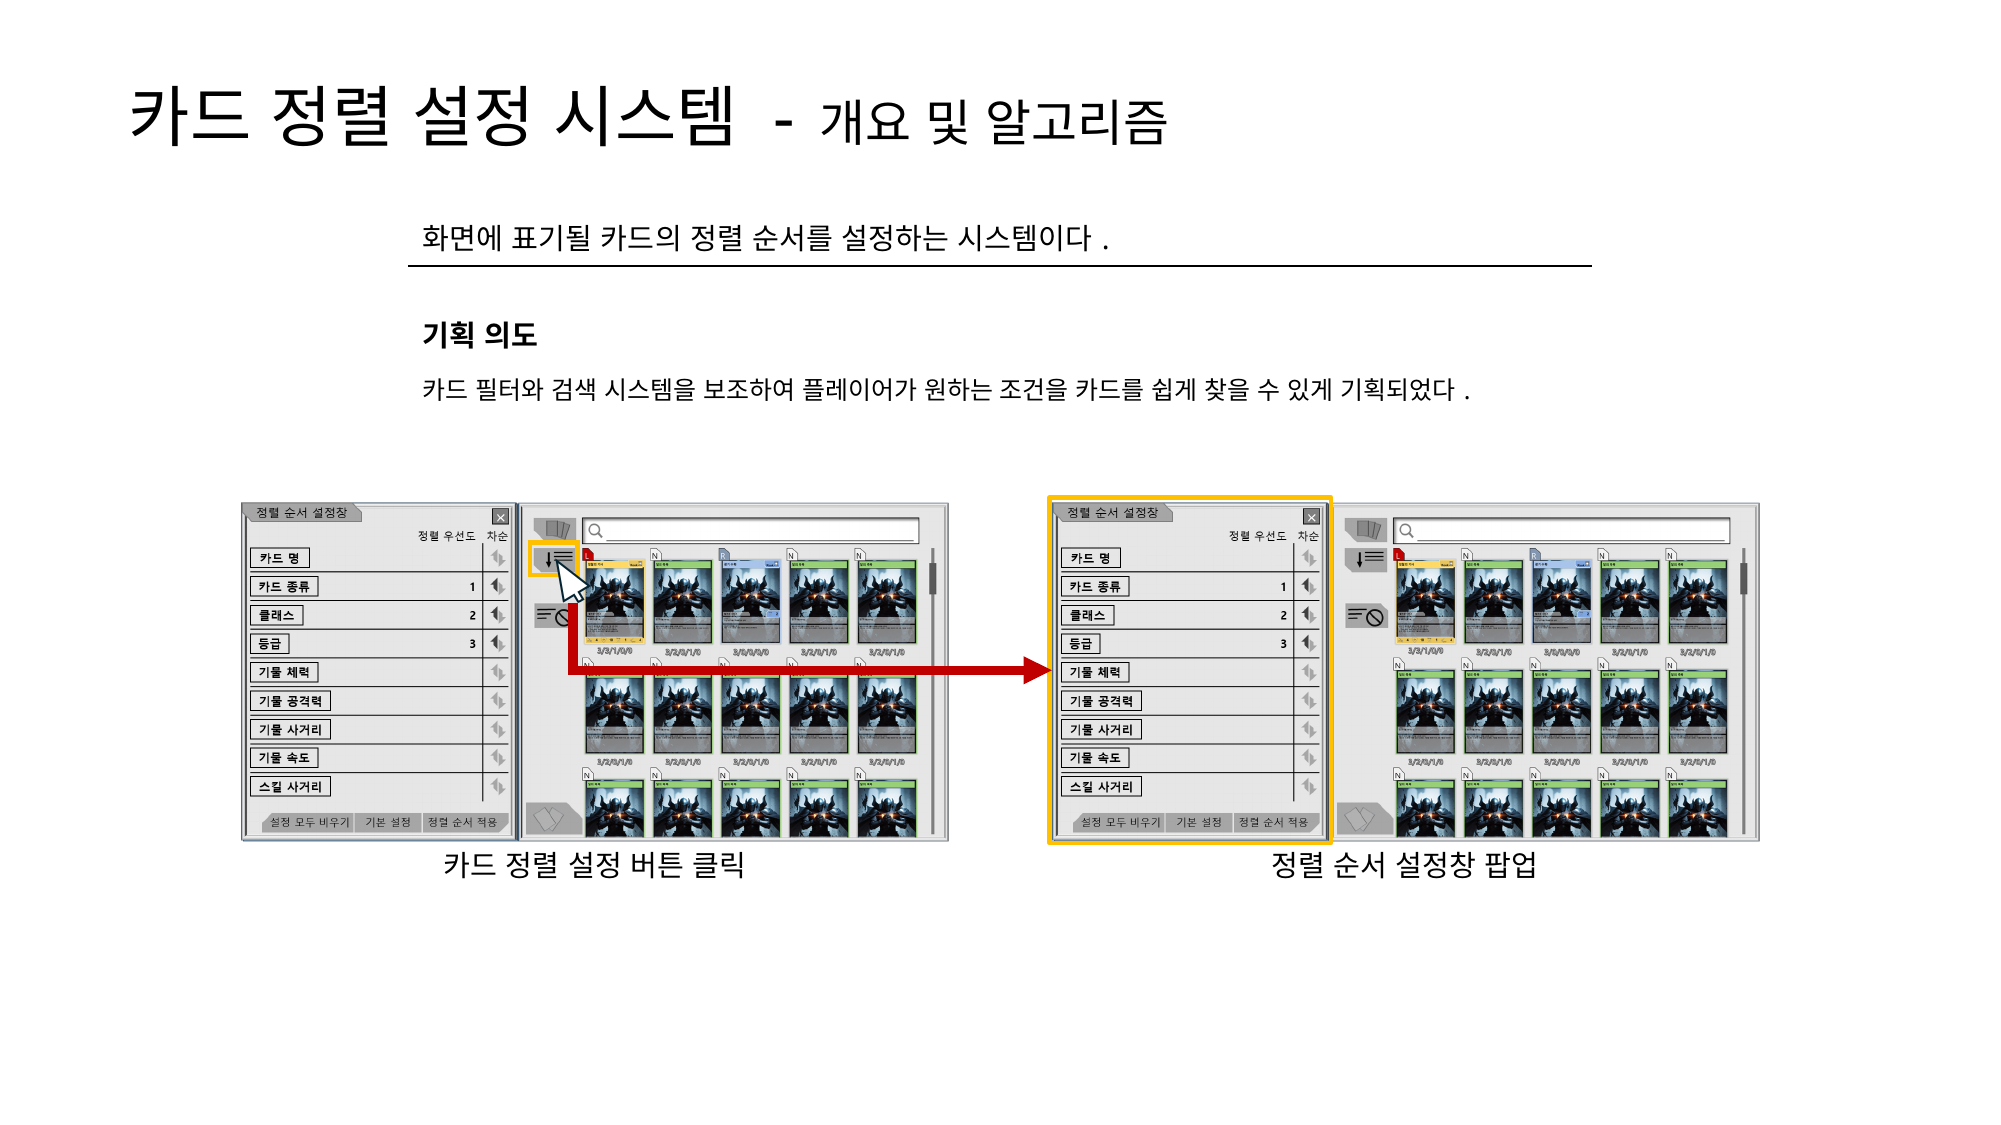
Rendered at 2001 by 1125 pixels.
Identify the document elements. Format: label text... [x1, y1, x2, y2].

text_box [847, 502, 949, 842]
picture [1051, 499, 1760, 842]
text_box 카드 정렬 설정 버튼 클릭 [242, 842, 949, 890]
picture [240, 499, 518, 841]
text_box 정렬 순서 설정창 팝업 [1051, 841, 1758, 890]
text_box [778, 396, 847, 876]
table_cell 기획 의도 [408, 267, 1592, 363]
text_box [242, 502, 778, 842]
table_cell 카드 필터와 검색 시스템을 보조하여 플레이어가 원하는 조건을 카드를 쉽게 찾을 수 있게 기획되었다. [408, 363, 1592, 414]
text_box 카드 정렬 설정 시스템 - 개요 및 알고리즘 [113, 63, 1886, 167]
table_header 화면에 표기될 카드의 정렬 순서를 설정하는 시스템이다. [408, 208, 1592, 265]
